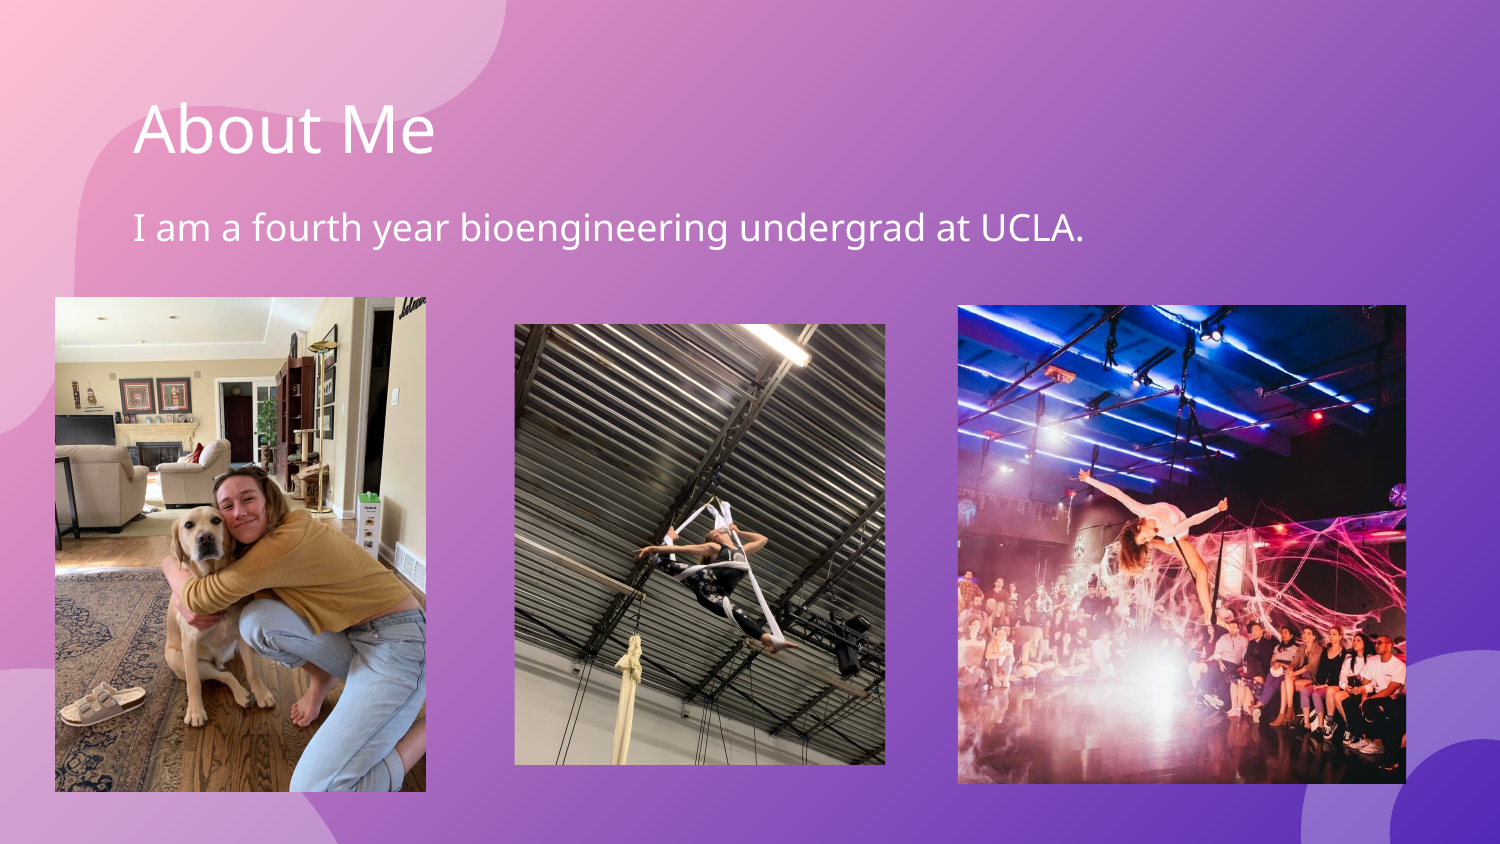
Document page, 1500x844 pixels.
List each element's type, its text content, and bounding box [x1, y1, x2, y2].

list I am a fourth year bioengineering undergrad at UCLA. [118, 189, 1382, 750]
picture [957, 304, 1407, 785]
picture [55, 297, 427, 792]
title About Me [118, 87, 1382, 167]
picture [514, 323, 886, 766]
